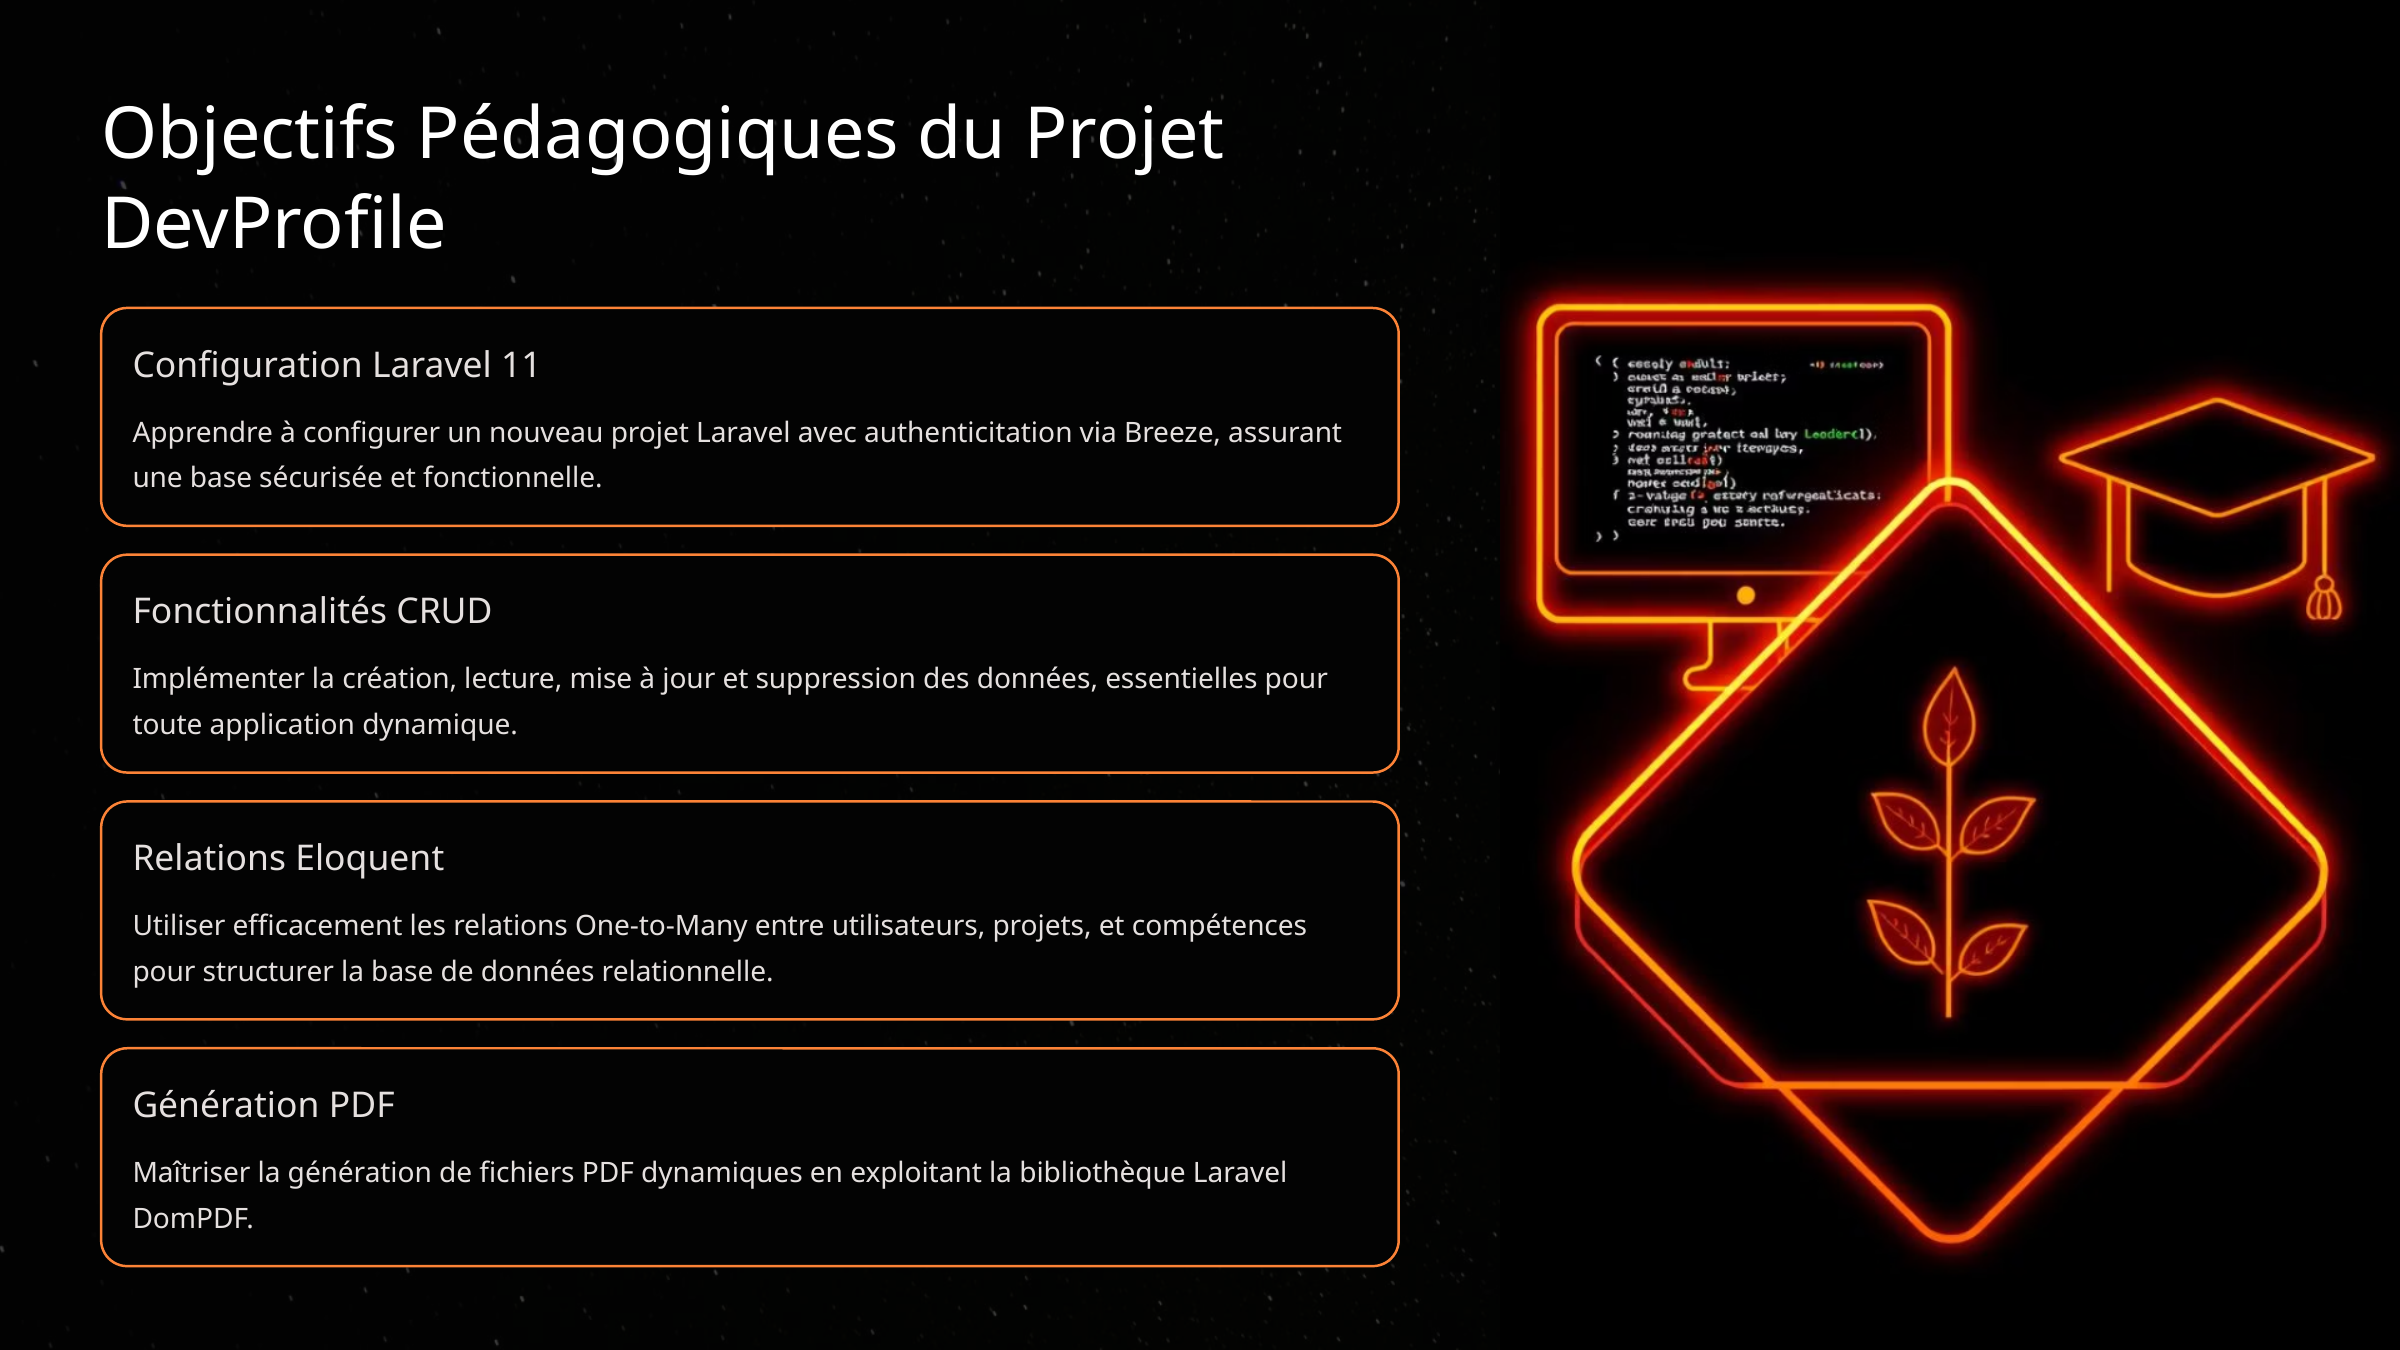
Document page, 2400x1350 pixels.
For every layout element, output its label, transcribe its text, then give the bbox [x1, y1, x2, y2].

text_box [101, 1048, 1399, 1267]
text_box Configuration Laravel 11 [132, 339, 528, 385]
text_box [101, 554, 1399, 773]
text_box [101, 801, 1399, 1020]
text_box Utiliser efficacement les relations One-to-Many entre utilisateurs, projets, et compétences pour structurer la base de données relationnelle. [132, 895, 1368, 988]
text_box Implémenter la création, lecture, mise à jour et suppression des données, essentielles pour toute application dynamique. [132, 648, 1368, 742]
text_box Apprendre à configurer un nouveau projet Laravel avec authenticitation via Breeze, assurant une base sécurisée et fonctionnelle. [132, 401, 1368, 495]
text_box Génération PDF [132, 1079, 495, 1125]
text_box Objectifs Pédagogiques du Projet DevProfile [101, 83, 1399, 265]
text_box Maîtriser la génération de fichiers PDF dynamiques en exploitant la bibliothèque Laravel DomPDF. [132, 1142, 1368, 1235]
text_box [101, 307, 1399, 526]
text_box Relations Eloquent [132, 832, 495, 879]
text_box Fonctionnalités CRUD [132, 586, 495, 632]
picture [0, 0, 2400, 1350]
